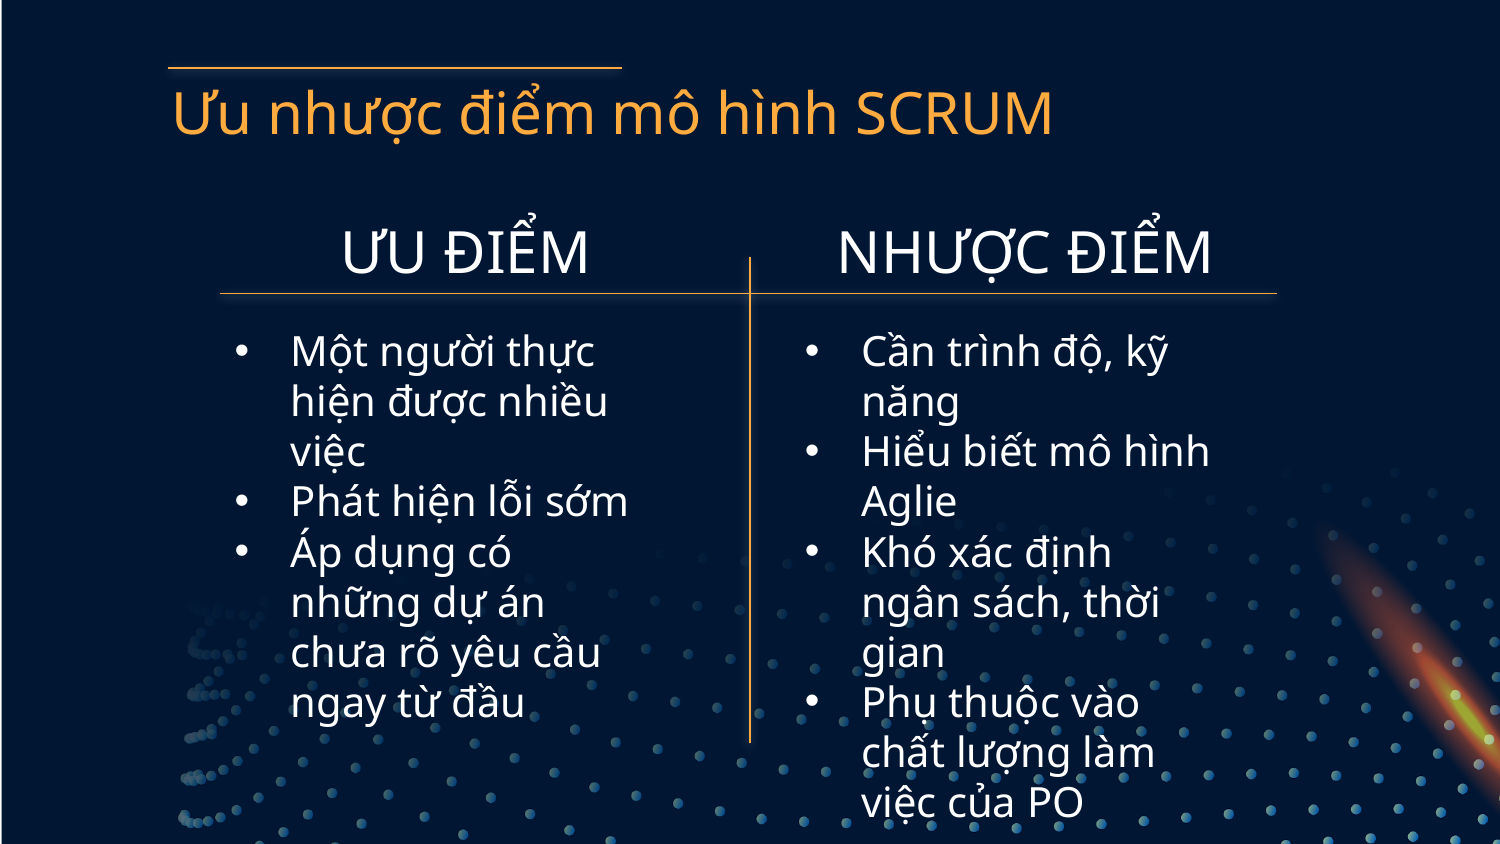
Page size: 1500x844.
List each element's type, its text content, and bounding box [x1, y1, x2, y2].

picture [0, 0, 1500, 844]
subtitle Một người thực hiện được nhiều việc Phát hiện lỗi sớm Áp dụng có những dự án chưa rõ yêu cầu ngay từ đầu [219, 310, 667, 410]
text_box Ưu nhược điểm mô hình SCRUM [156, 25, 1424, 88]
subtitle Cần trình độ, kỹ năng Hiểu biết mô hình Aglie Khó xác định ngân sách, thời gian Phụ thuộc vào chất lượng làm việc của PO [789, 310, 1238, 410]
title ƯU ĐIỂM [242, 200, 690, 262]
title NHƯỢC ĐIỂM [801, 200, 1250, 262]
